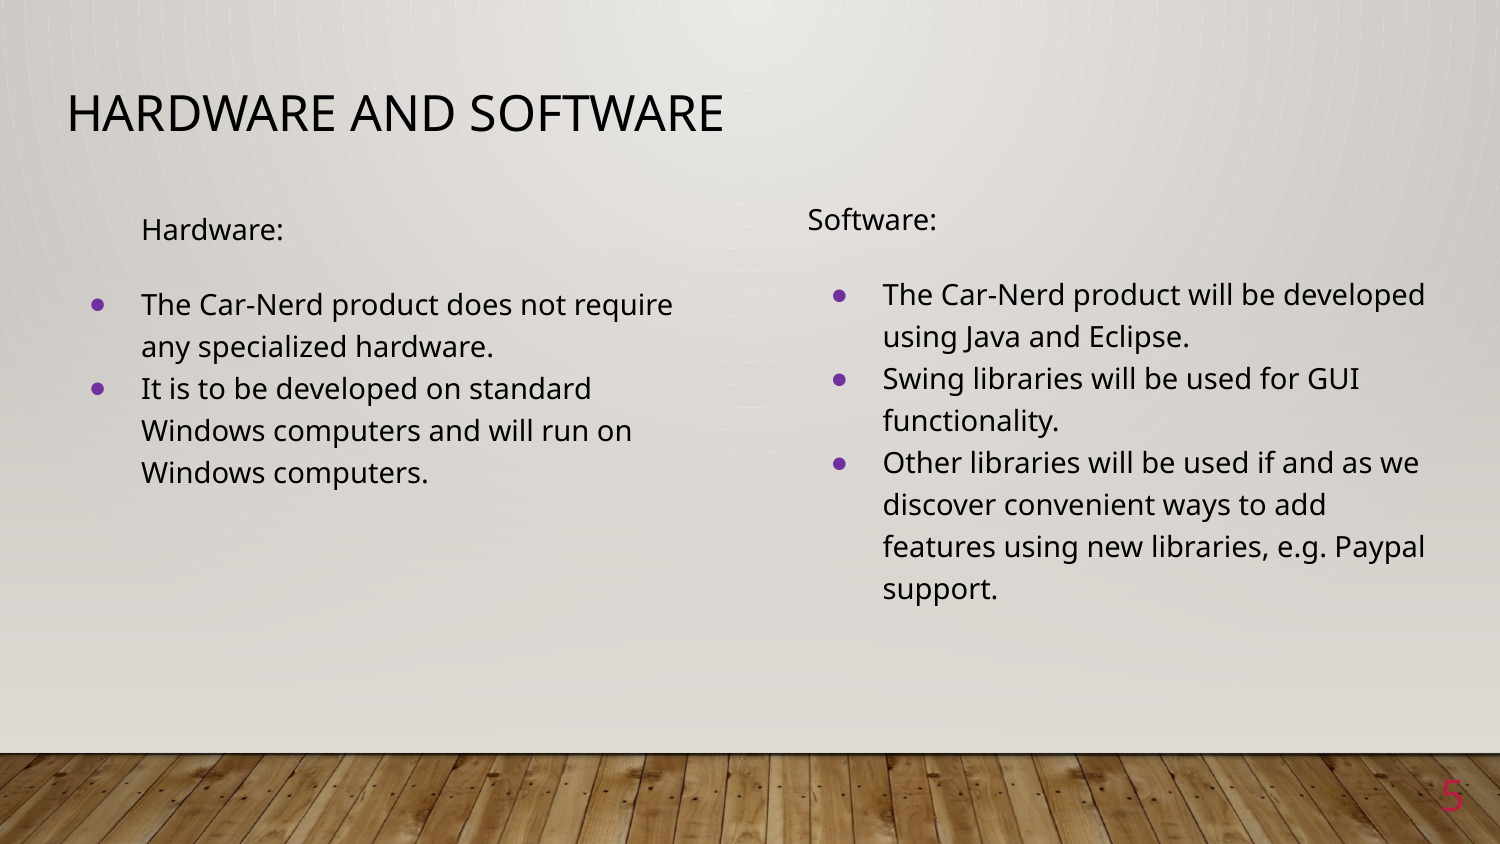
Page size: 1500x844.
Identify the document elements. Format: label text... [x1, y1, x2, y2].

list Software: The Car-Nerd product will be developed using Java and Eclipse. Swing libraries will be used for GUI functionality. Other libraries will be used if and as we discover convenient ways to add features using new libraries, e.g. Paypal support. [792, 179, 1449, 740]
list Hardware: The Car-Nerd product does not require any specialized hardware. It is to be developed on standard Windows computers and will run on Windows computers. [51, 189, 708, 750]
title Hardware and Software [51, 72, 1449, 167]
picture [0, 753, 1500, 844]
slide_number 5 [1389, 764, 1480, 830]
